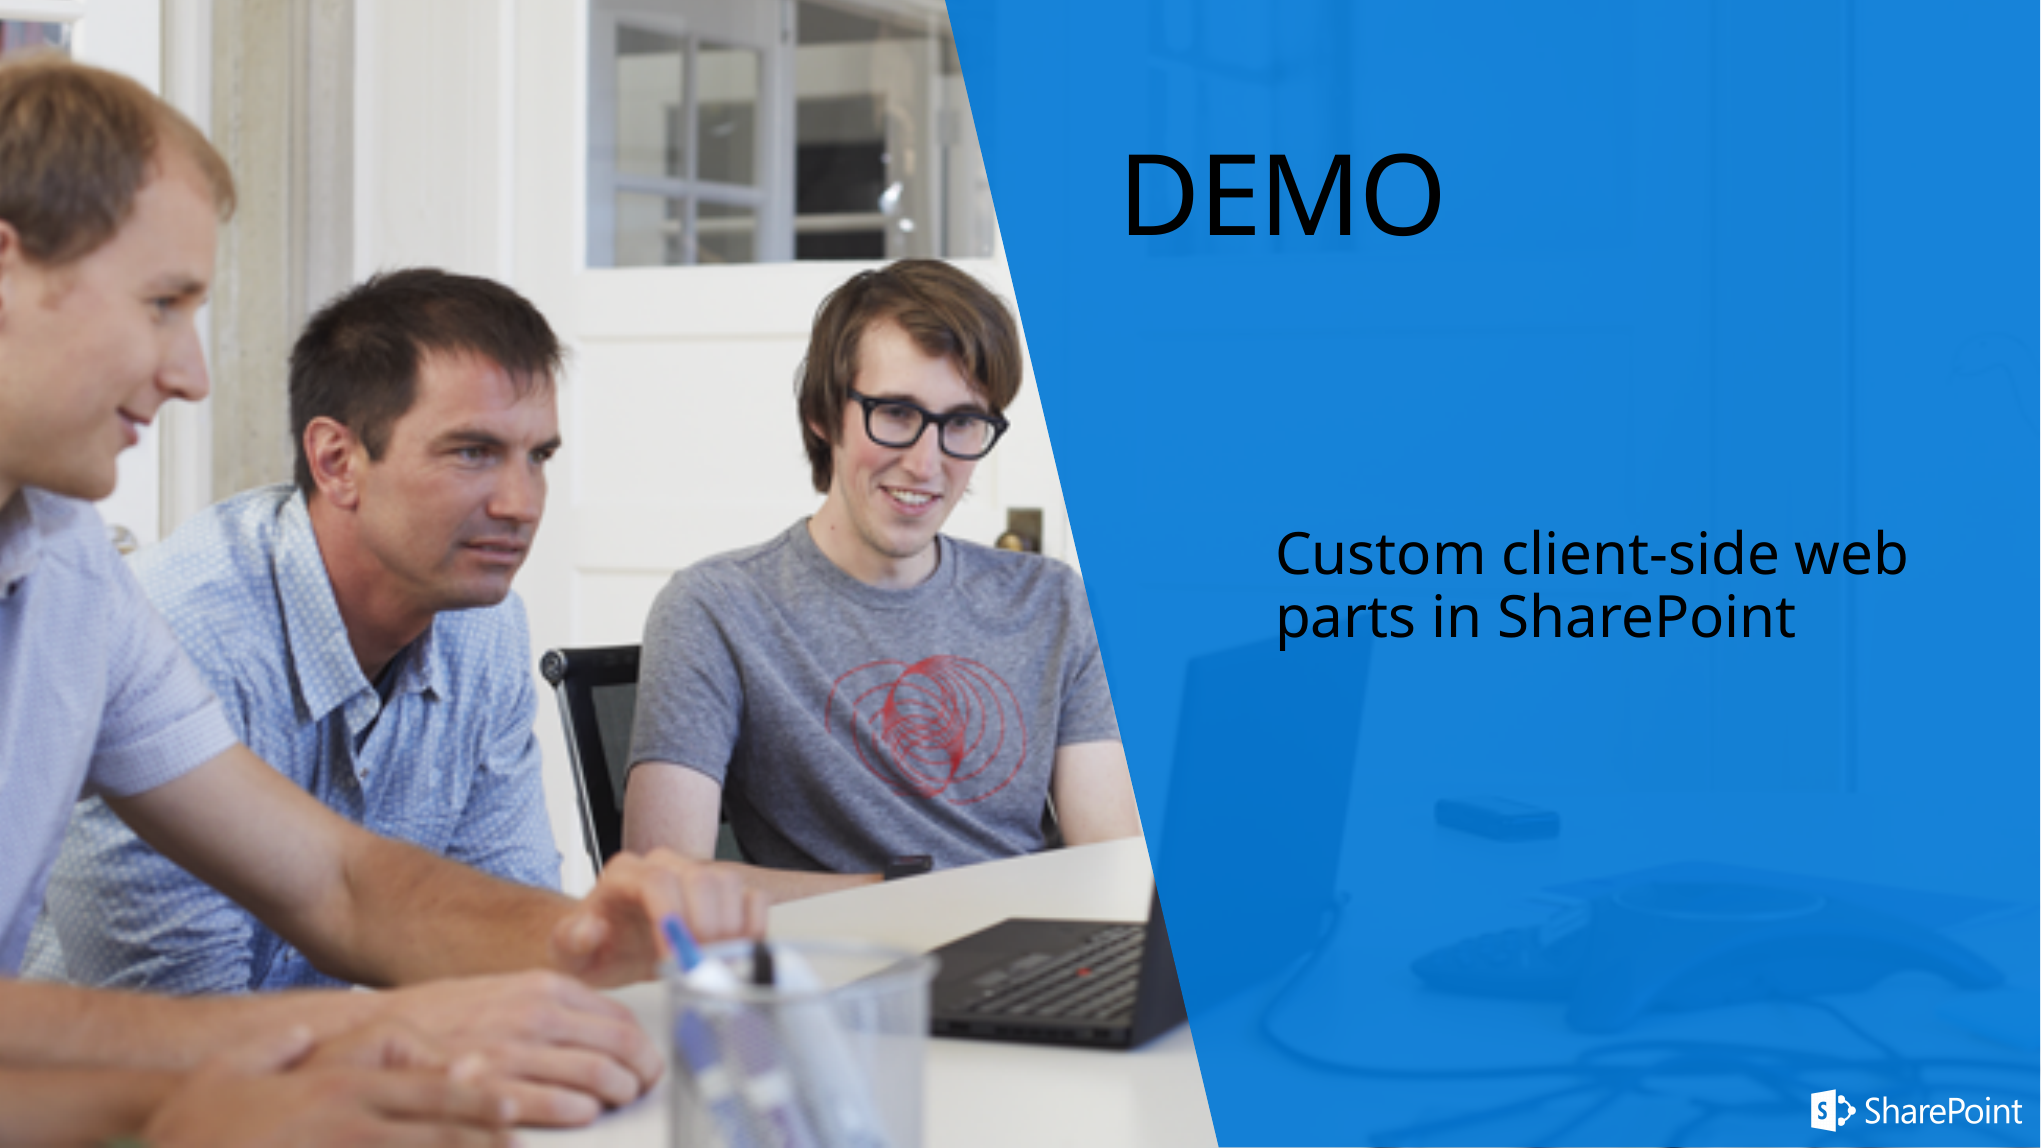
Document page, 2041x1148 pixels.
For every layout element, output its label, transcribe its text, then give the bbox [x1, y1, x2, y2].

picture [1793, 1071, 2040, 1148]
title DEMO [1095, 123, 1995, 499]
list Custom client-side web parts in SharePoint [1245, 500, 1990, 801]
picture [0, 0, 1218, 1148]
